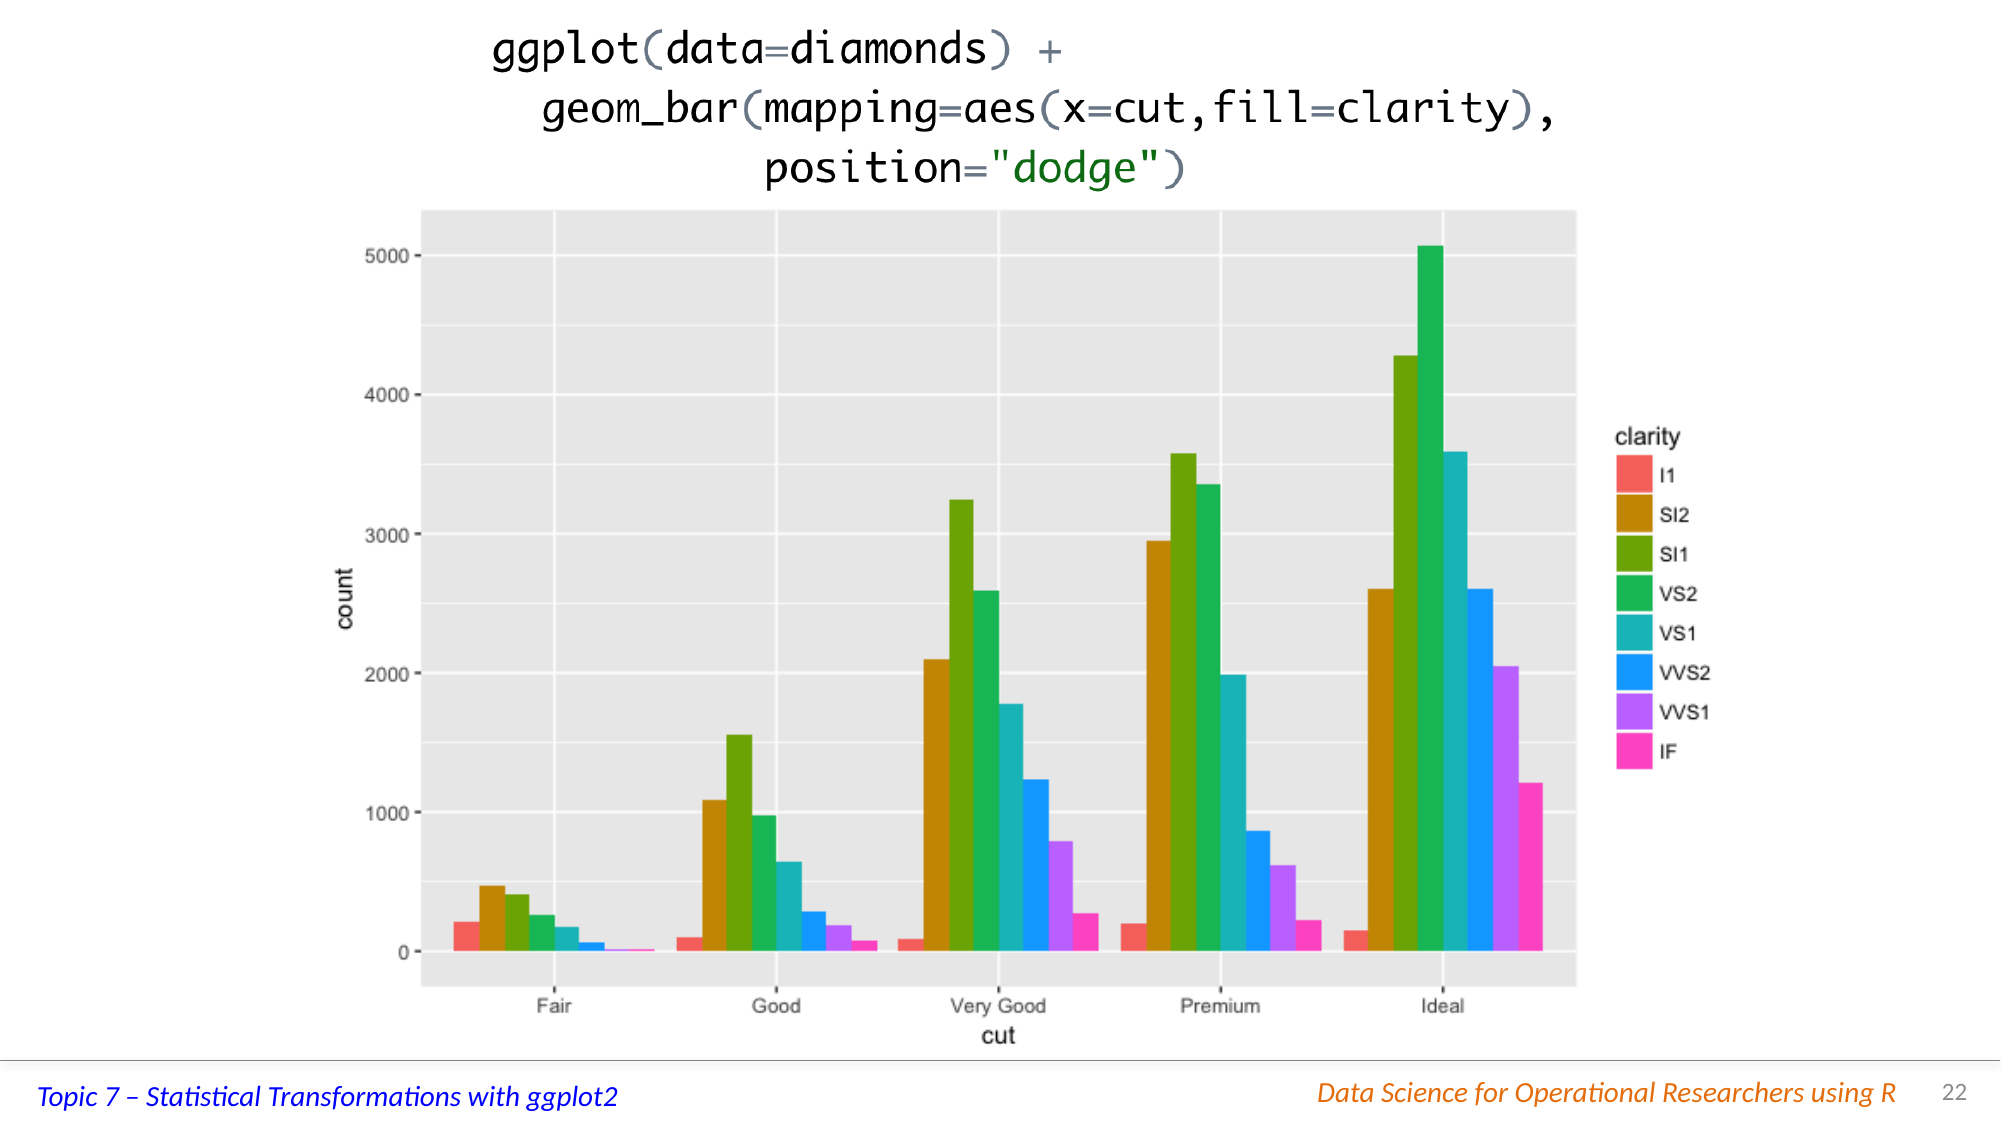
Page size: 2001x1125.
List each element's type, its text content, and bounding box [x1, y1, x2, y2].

picture [322, 0, 1737, 1056]
slide_number 22 [1899, 1060, 1983, 1120]
